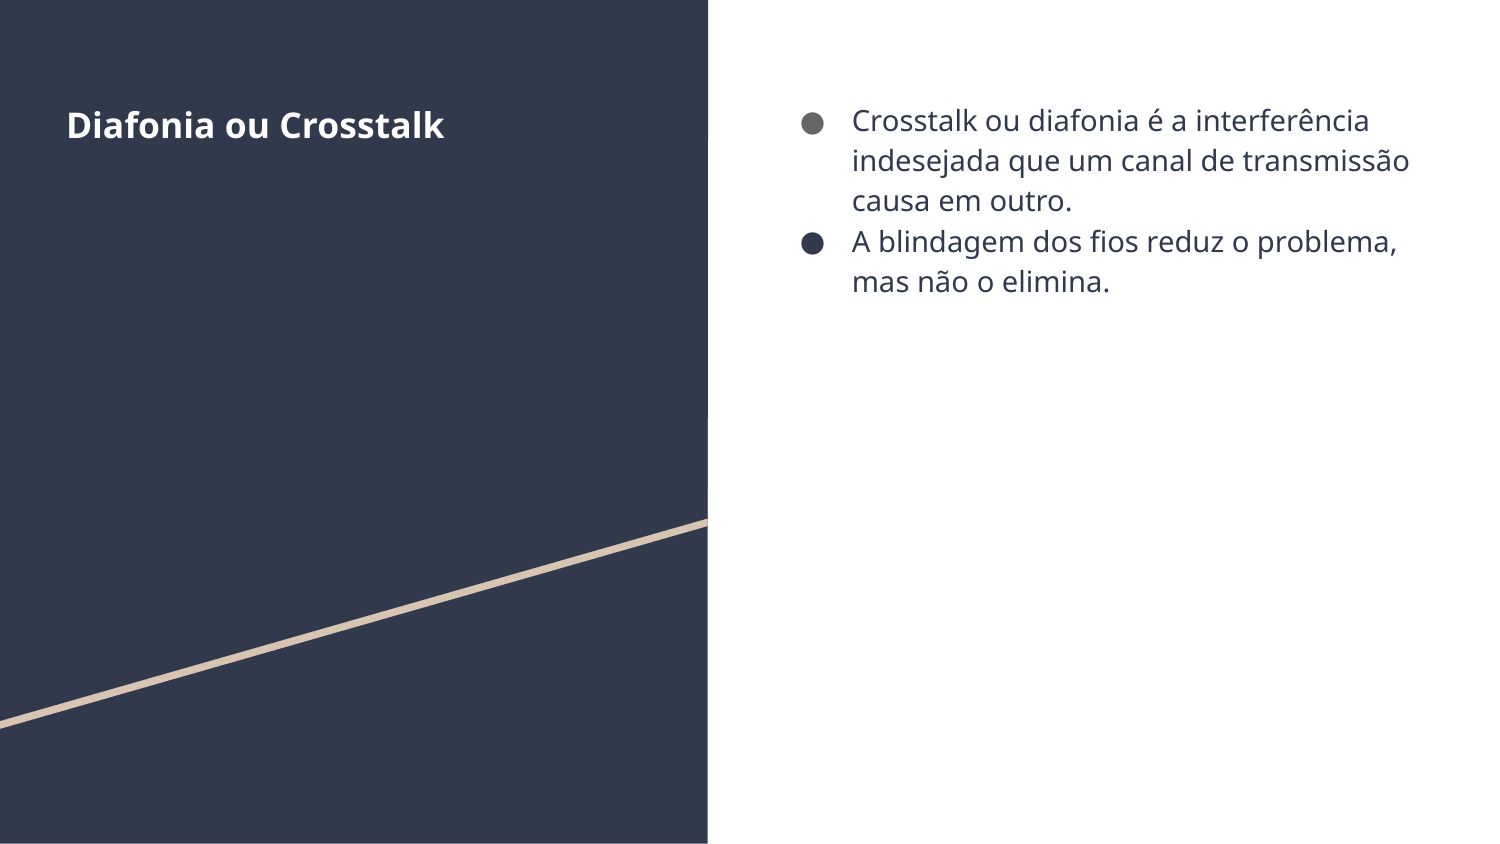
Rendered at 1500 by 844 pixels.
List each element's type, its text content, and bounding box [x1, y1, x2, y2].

title Diafonia ou Crosstalk [51, 82, 660, 494]
list Crosstalk ou diafonia é a interferência indesejada que um canal de transmissão causa em outro. A blindagem dos fios reduz o problema, mas não o elimina. [761, 82, 1446, 755]
